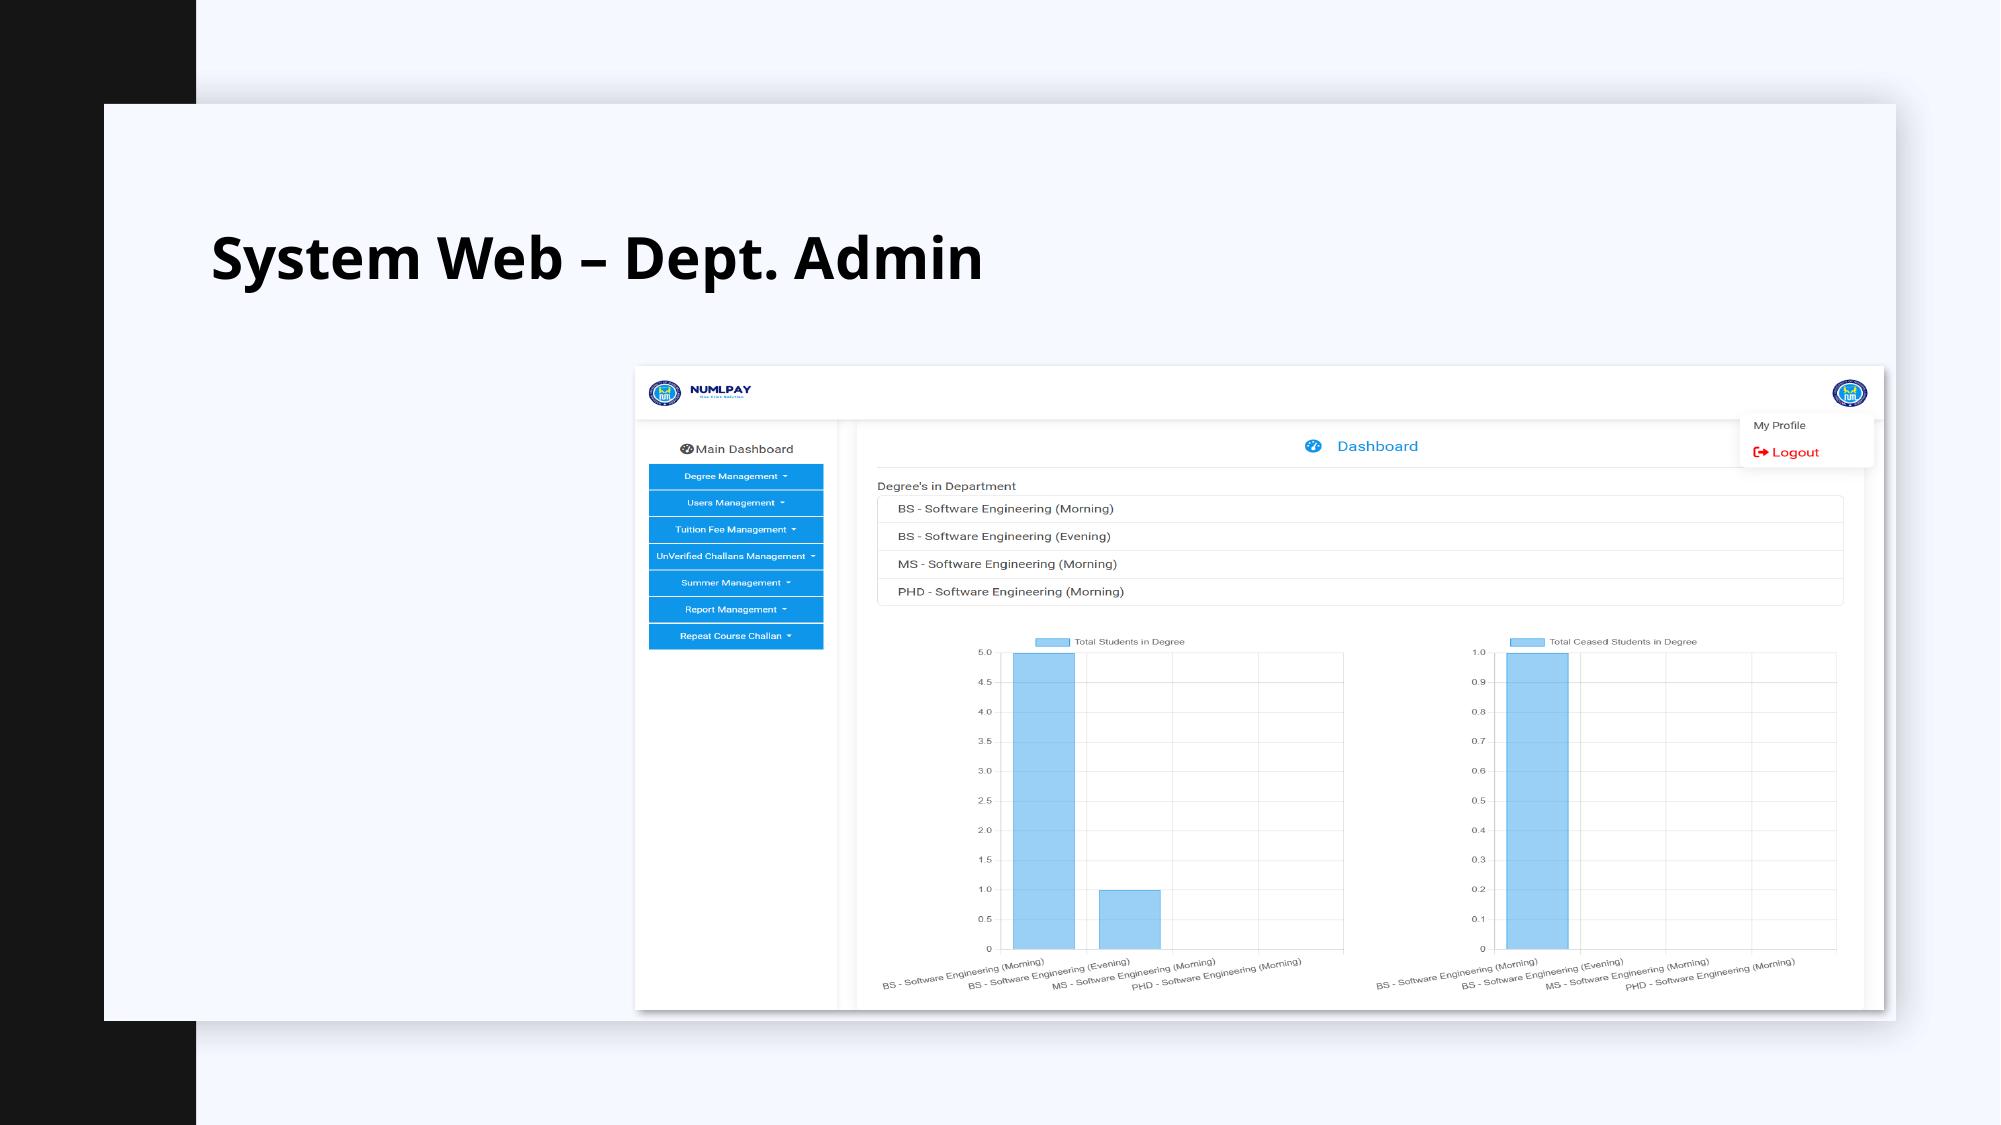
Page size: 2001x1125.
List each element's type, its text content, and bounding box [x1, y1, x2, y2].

picture [634, 366, 1884, 1010]
title System Web – Dept. Admin [196, 154, 1598, 367]
